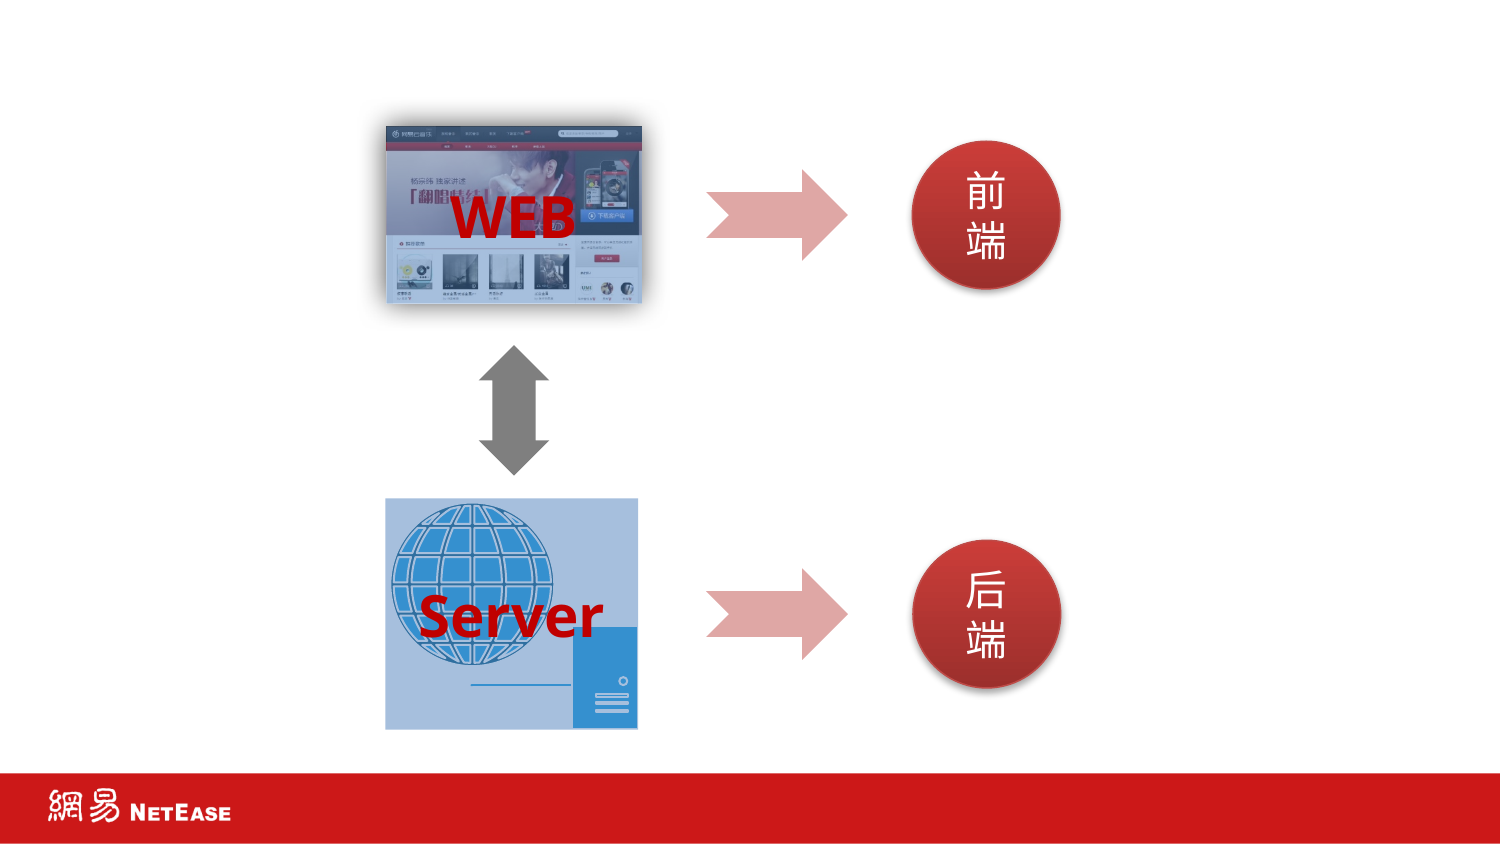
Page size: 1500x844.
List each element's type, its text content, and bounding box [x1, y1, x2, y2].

picture [386, 498, 639, 731]
text_box 前端 [911, 140, 1061, 290]
picture [386, 126, 643, 304]
text_box [478, 345, 550, 476]
text_box [706, 169, 848, 261]
text_box 后端 [912, 539, 1062, 689]
picture [46, 786, 231, 824]
text_box [706, 568, 848, 660]
